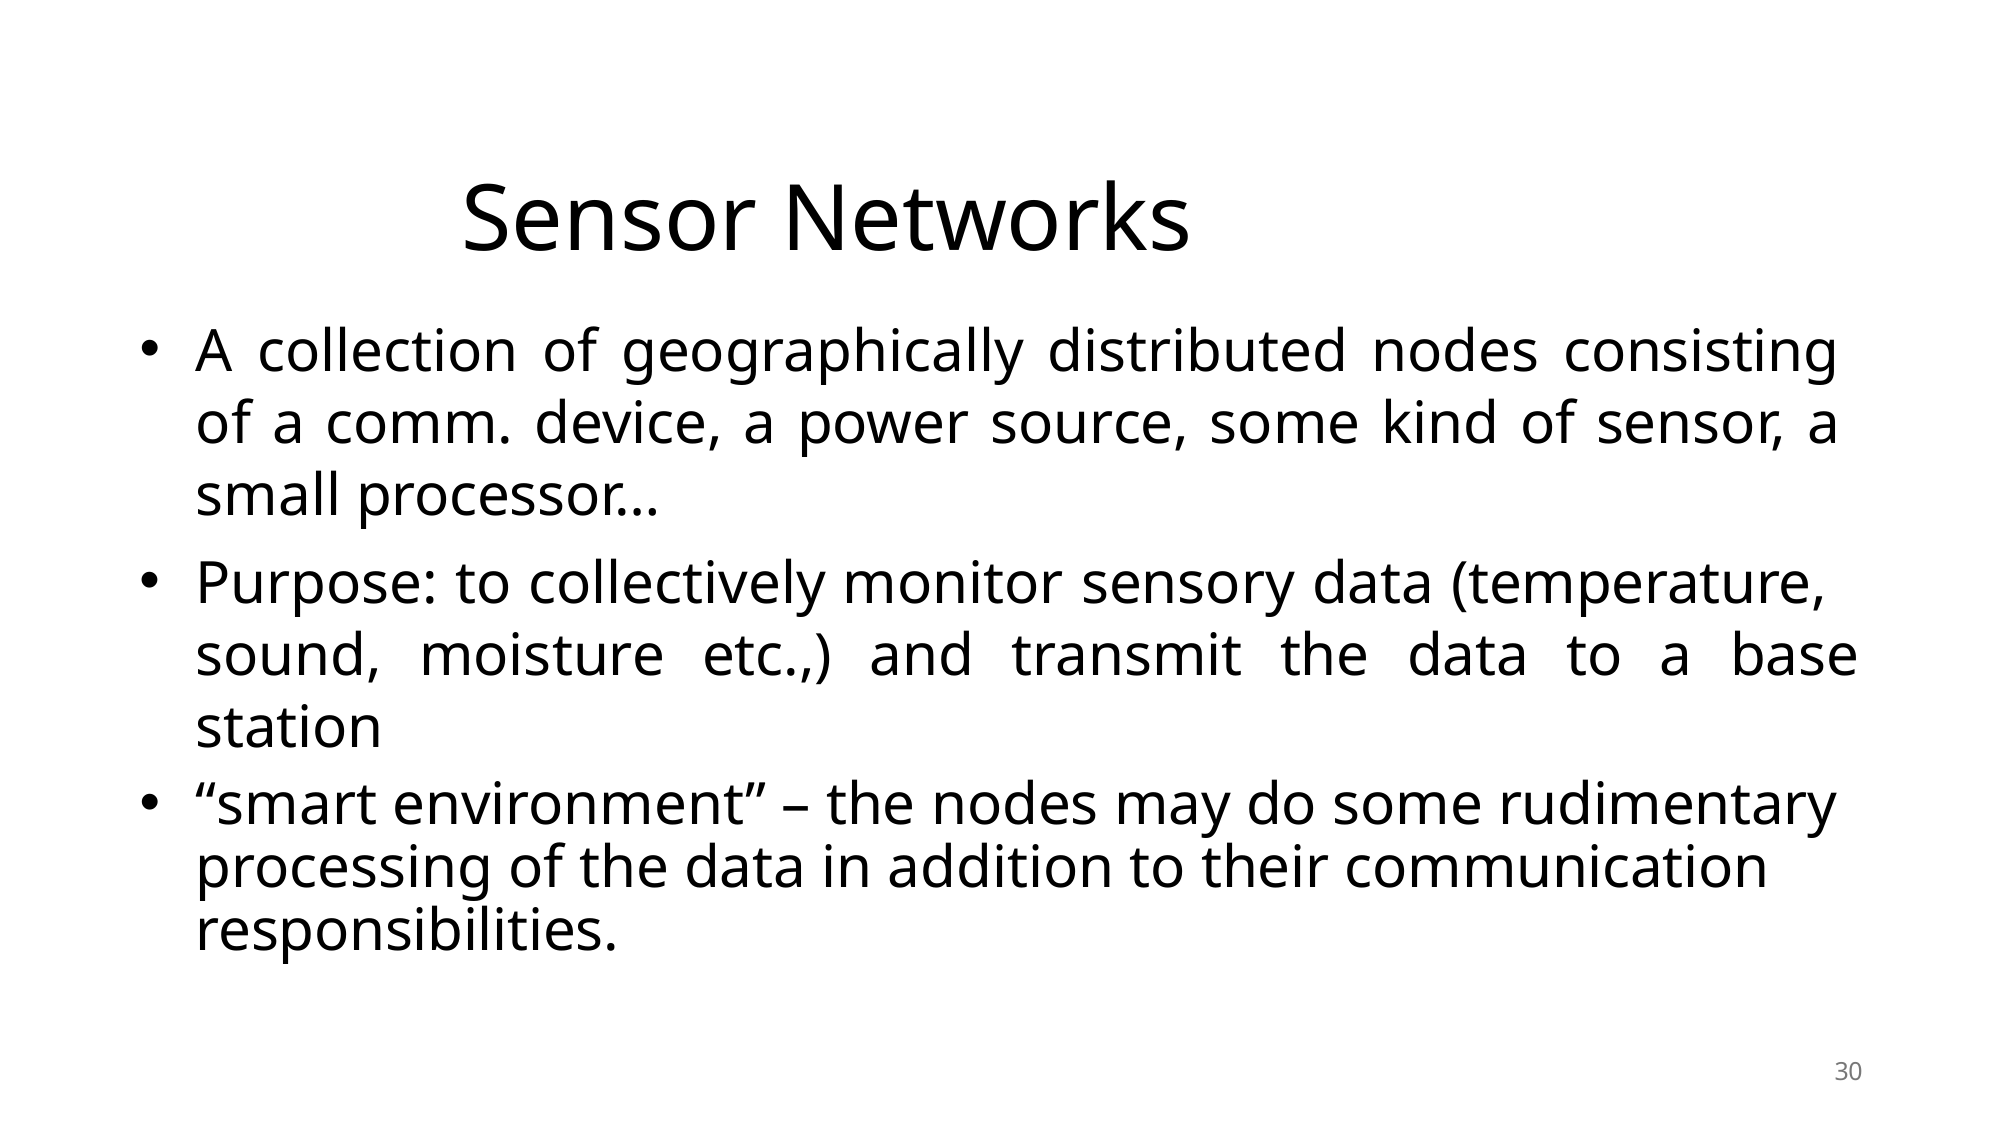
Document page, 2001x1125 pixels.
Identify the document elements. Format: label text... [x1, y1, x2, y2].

title Sensor Networks [137, 29, 1863, 299]
list A collection of geographically distributed nodes consisting of a comm. device, a power source, some kind of sensor, a small processor… Purpose: to collectively monitor sensory data (temperature, sound, moisture etc.,) and transmit the data to a base station “smart environment” – the nodes may do some rudimentary processing of the data in addition to their communication responsibilities. [137, 299, 1863, 963]
slide_number 30 [1412, 746, 1863, 1125]
